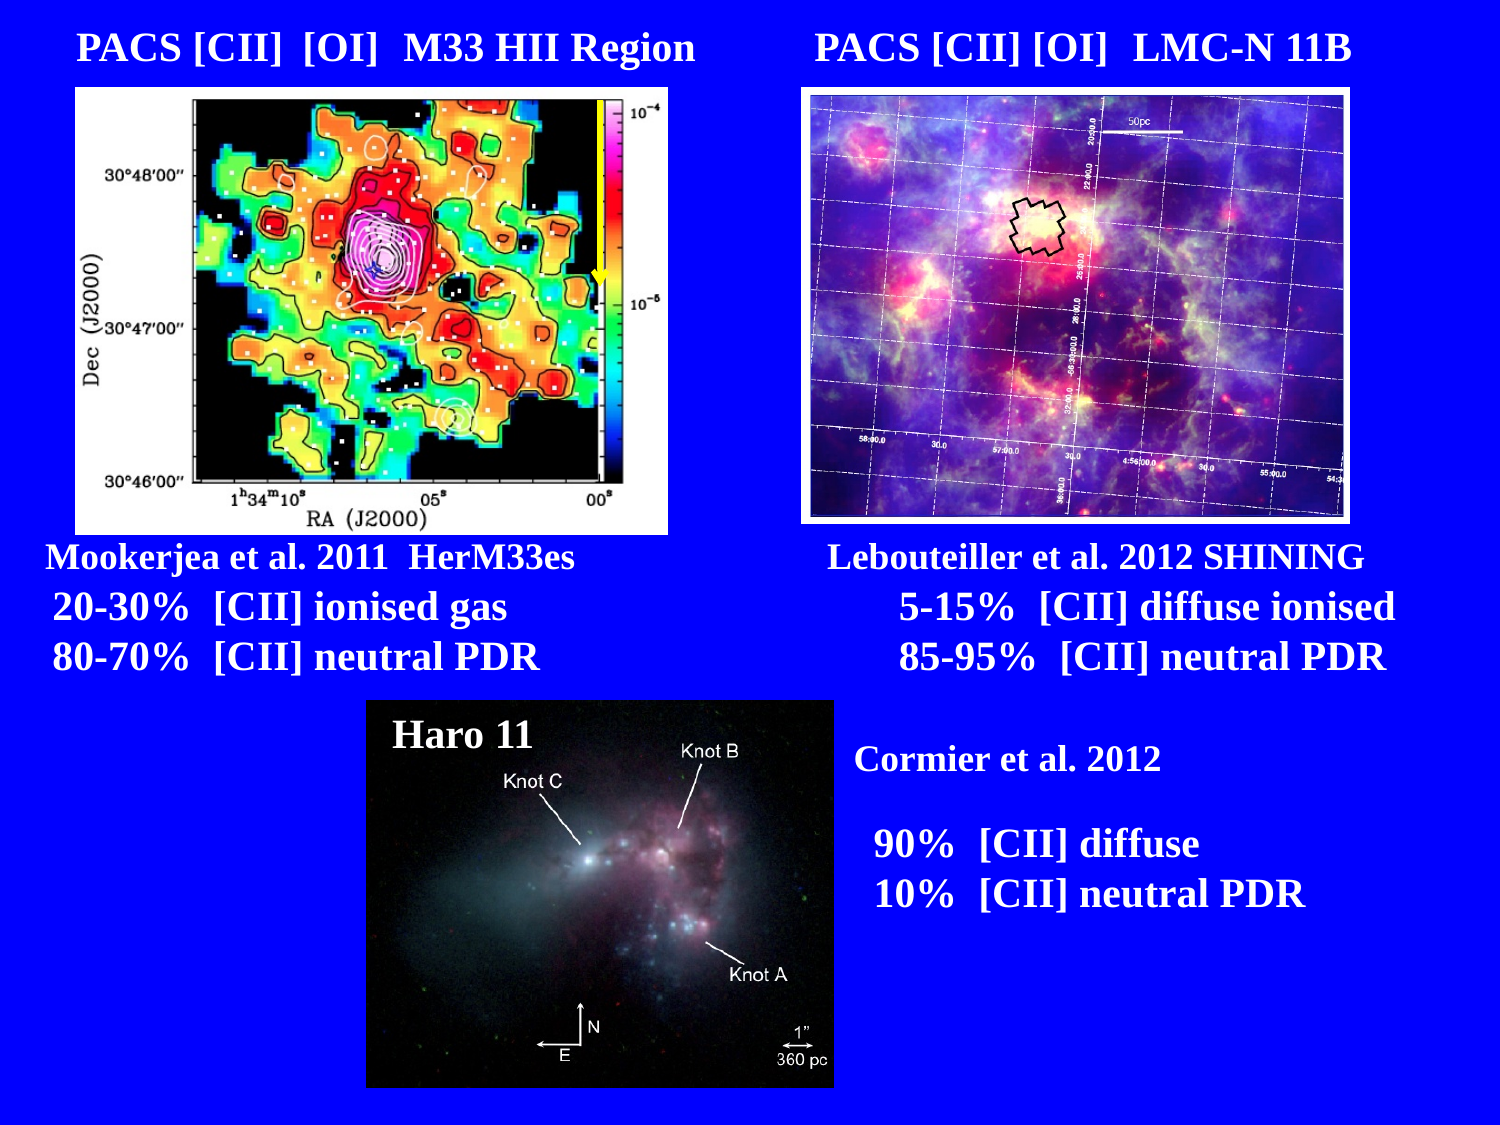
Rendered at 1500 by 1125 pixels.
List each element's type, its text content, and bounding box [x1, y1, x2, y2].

text_box Cormier et al. 2012 [838, 726, 1177, 787]
text_box [OI] [287, 12, 388, 78]
picture [365, 700, 834, 1088]
text_box Lebouteiller et al. 2012 SHINING [812, 524, 1488, 585]
picture [800, 87, 1351, 525]
text_box 5-15% [CII] diffuse ionised 85-95% [CII] neutral PDR [883, 571, 1422, 687]
text_box 20-30% [CII] ionised gas 80-70% [CII] neutral PDR [37, 571, 567, 687]
text_box PACS [CII] [61, 12, 287, 78]
text_box 90% [CII] diffuse 10% [CII] neutral PDR [858, 808, 1332, 924]
picture [74, 87, 668, 535]
text_box LMC-N 11B [1125, 12, 1368, 78]
text_box M33 HII Region [388, 12, 712, 78]
text_box PACS [CII] [OI] [799, 12, 1125, 78]
text_box Mookerjea et al. 2011 HerM33es [30, 524, 676, 585]
